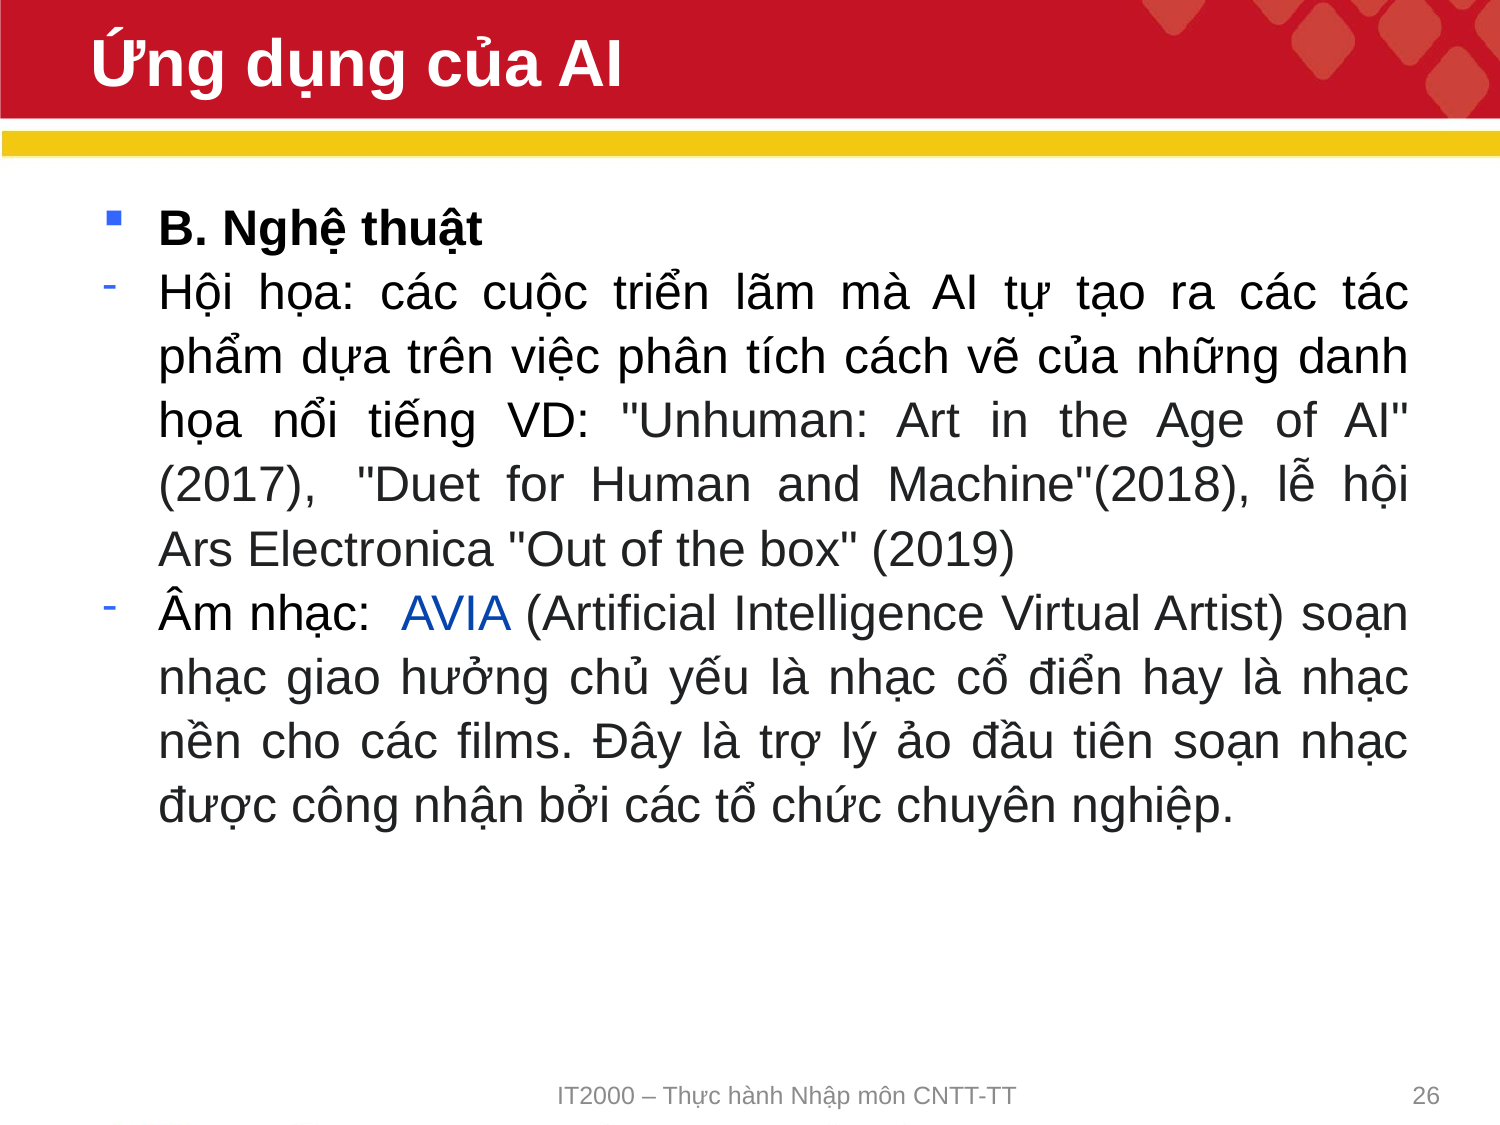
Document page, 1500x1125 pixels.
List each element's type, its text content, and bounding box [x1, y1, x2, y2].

title Ứng dụng của AI [75, 0, 1463, 121]
footer IT2000 – Thực hành Nhập môn CNTT-TT [450, 1065, 1125, 1125]
list B. Nghệ thuật Hội họa: các cuộc triển lãm mà AI tự tạo ra các tác phẩm dựa trên việc phân tích cách vẽ của những danh họa nổi tiếng VD: "Unhuman: Art in the Age of AI" (2017), "Duet for Human and Machine"(2018), lễ hội Ars Electronica "Out of the box" (2019) Âm nhạc: AVIA (Artificial Intelligence Virtual Artist) soạn nhạc giao hưởng chủ yếu là nhạc cổ điển hay là nhạc nền cho các films. Đây là trợ lý ảo đầu tiên soạn nhạc được công nhận bởi các tổ chức chuyên nghiệp. [87, 187, 1425, 1005]
slide_number 26 [1187, 1065, 1463, 1125]
picture [0, 0, 1500, 1125]
